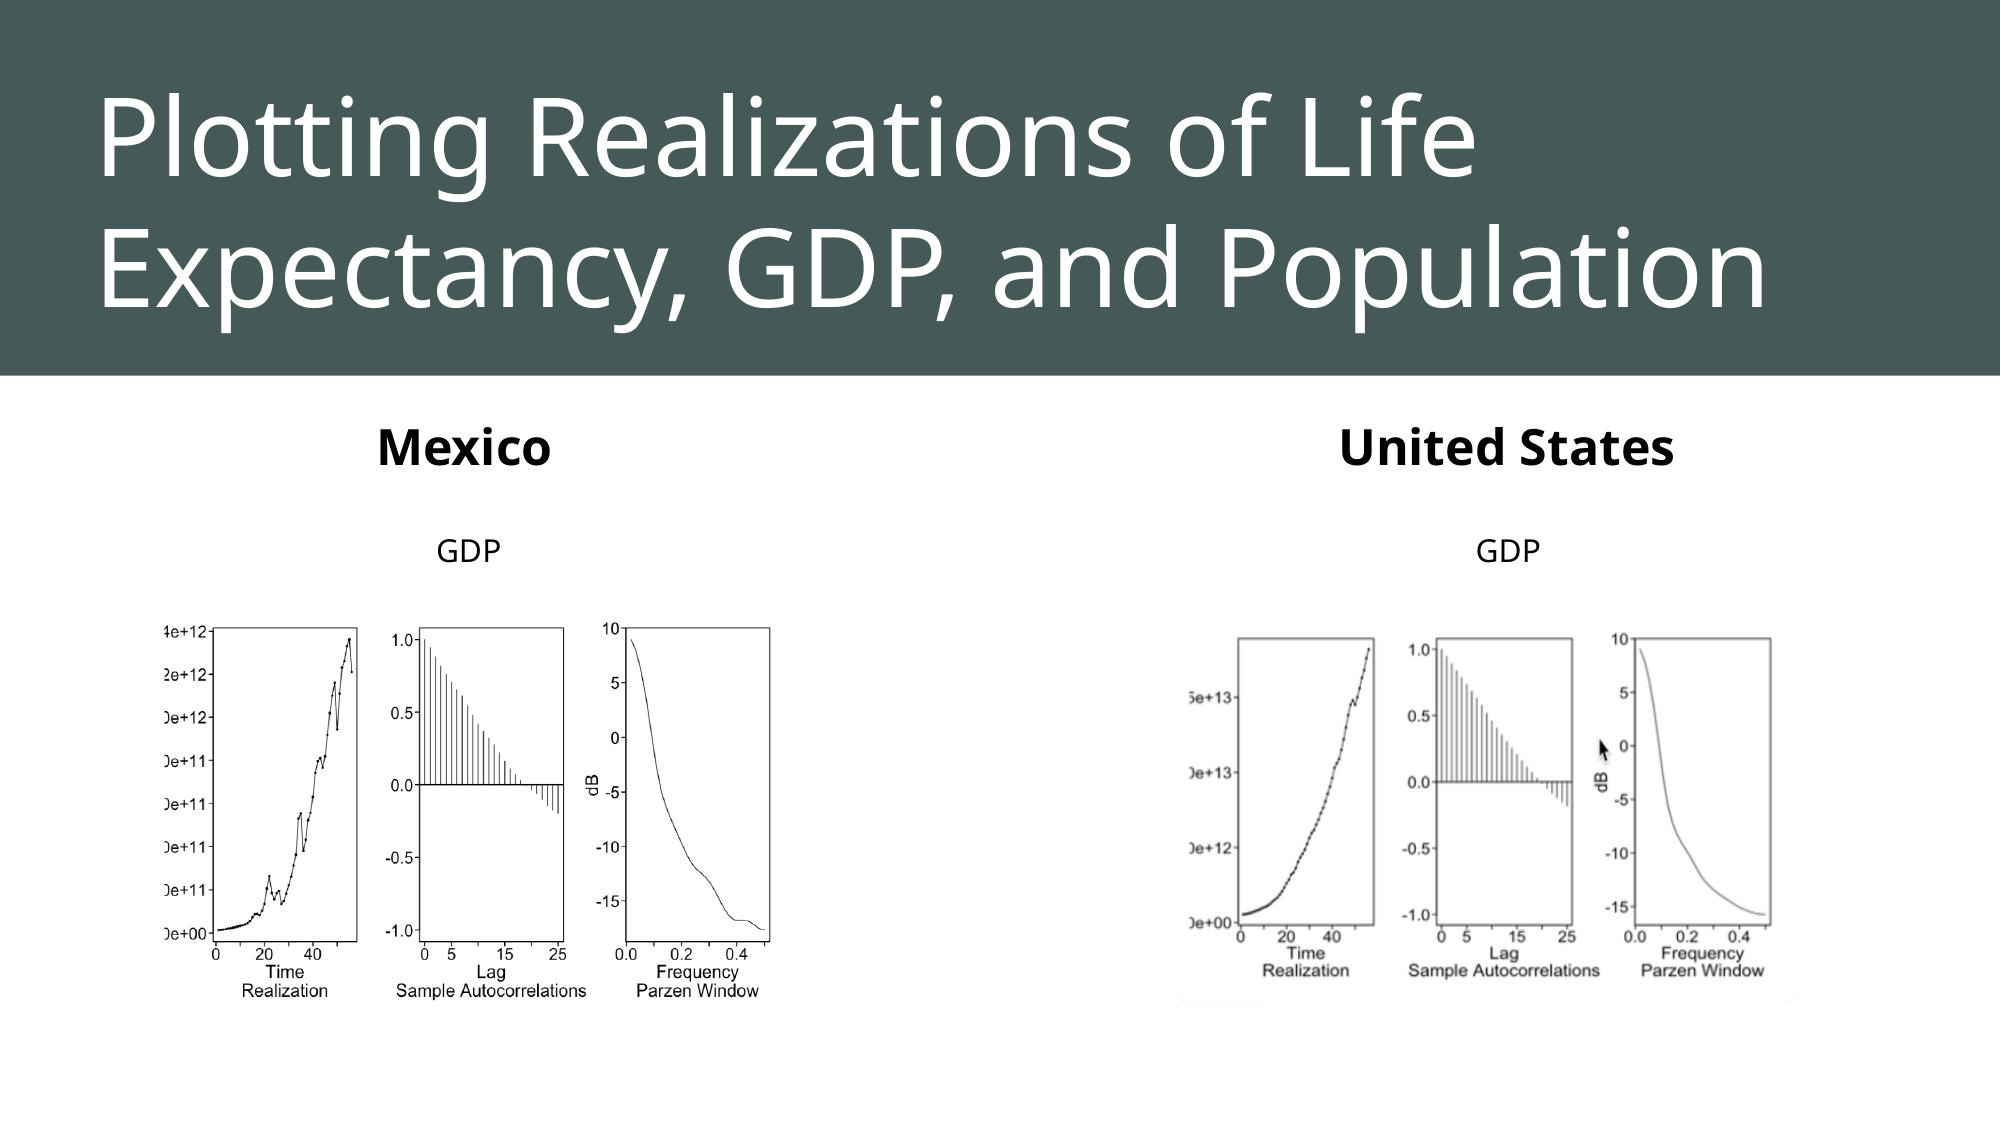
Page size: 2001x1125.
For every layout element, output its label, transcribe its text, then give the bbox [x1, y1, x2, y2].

picture [1178, 613, 1796, 1003]
text_box GDP [1274, 515, 1743, 577]
title Plotting Realizations of Life Expectancy, GDP, and Population [79, 59, 1863, 337]
text_box Mexico [361, 407, 581, 515]
picture [162, 613, 780, 1003]
text_box GDP [234, 515, 703, 577]
text_box United States [1323, 407, 1743, 515]
